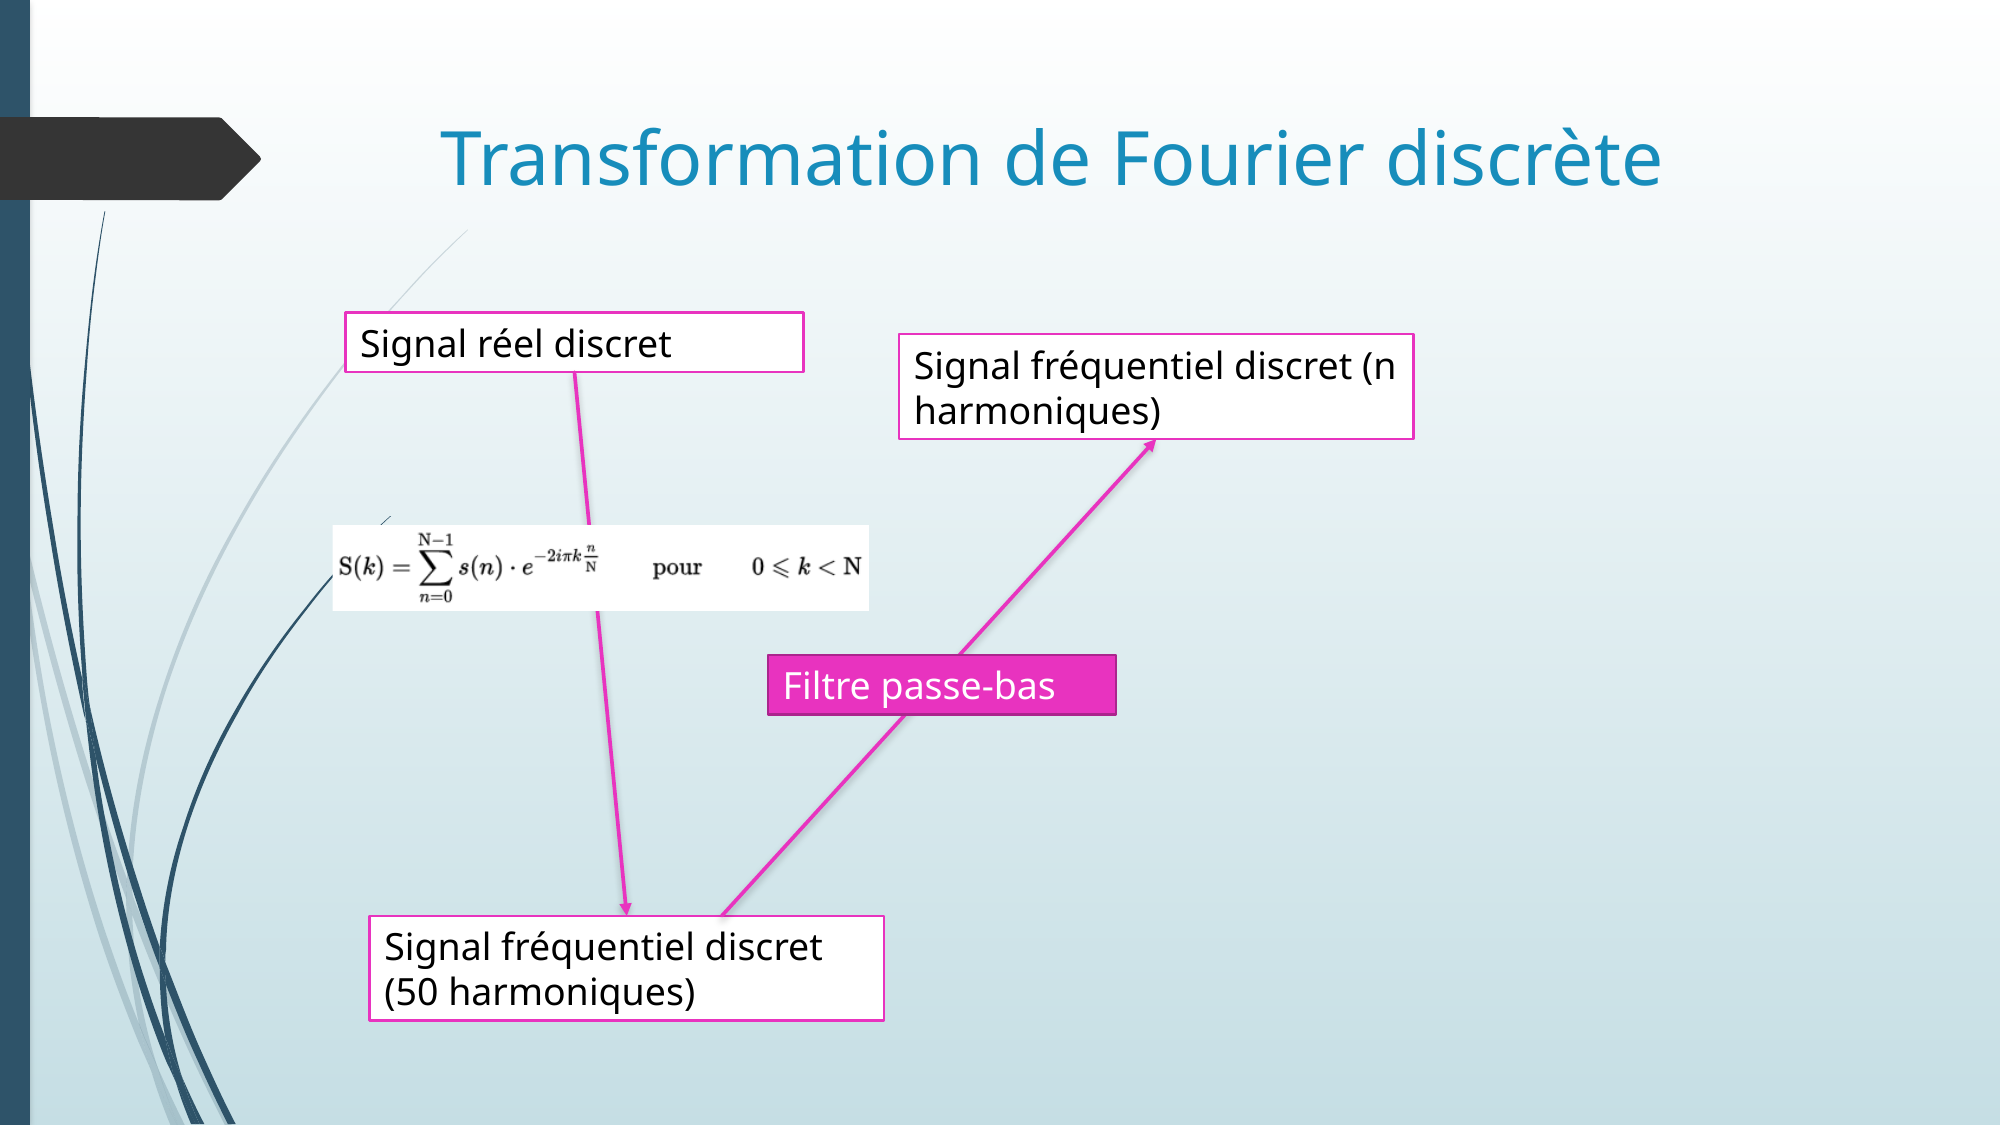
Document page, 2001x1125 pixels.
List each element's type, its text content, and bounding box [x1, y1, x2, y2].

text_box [574, 618, 627, 917]
text_box Signal fréquentiel discret (50 harmoniques) [368, 915, 885, 1022]
picture [332, 525, 869, 611]
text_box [721, 440, 1157, 917]
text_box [574, 372, 627, 524]
text_box Signal réel discret [344, 311, 805, 373]
text_box Signal fréquentiel discret (n harmoniques) [898, 333, 1415, 440]
title Transformation de Fourier discrète [425, 102, 1888, 313]
